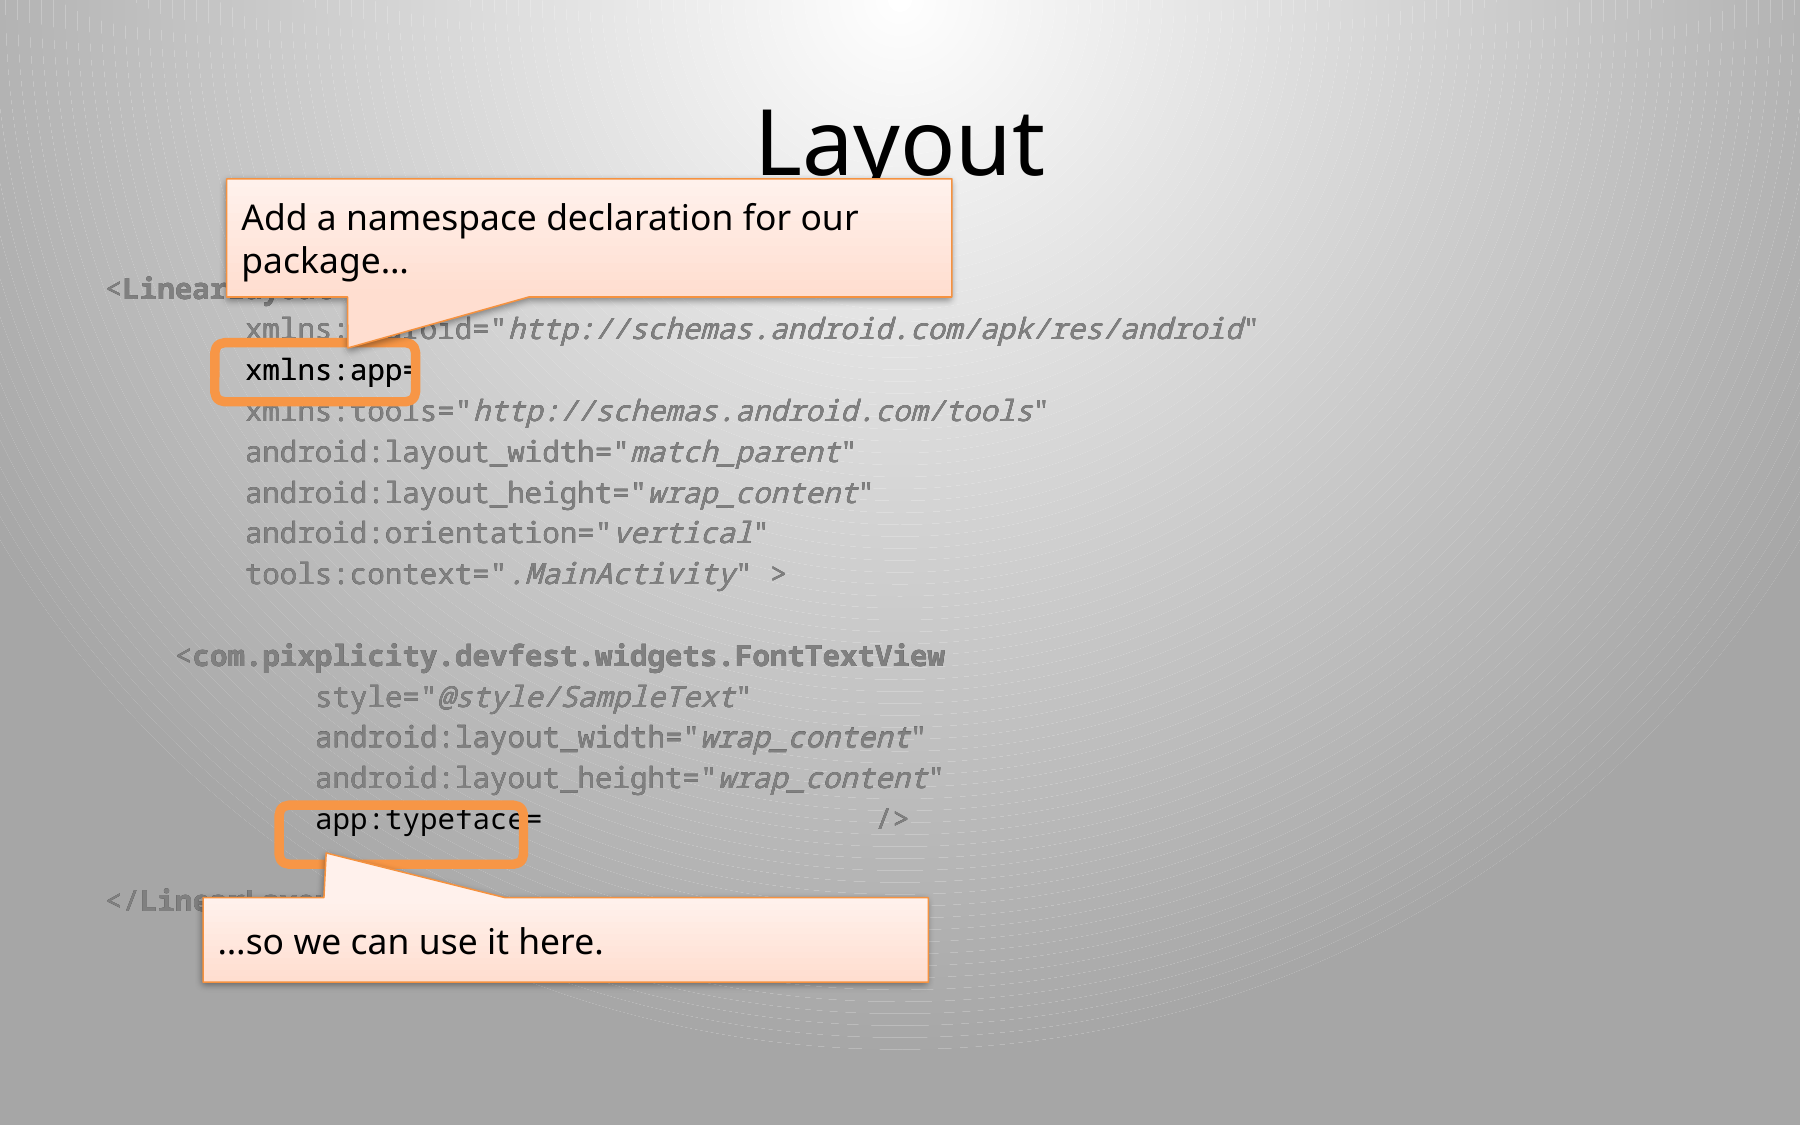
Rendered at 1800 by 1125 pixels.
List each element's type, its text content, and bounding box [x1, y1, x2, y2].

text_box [214, 178, 953, 402]
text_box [202, 804, 929, 983]
title Layout [90, 45, 1710, 233]
text_box <LinearLayout xmlns:android="http://schemas.android.com/apk/res/android" xmlns:app= xmlns:tools="http://schemas.android.com/tools" android:layout_width="match_parent" android:layout_height="wrap_content" android:orientation="vertical" tools:context=".MainActivity" > <com.pixplicity.devfest.widgets.FontTextView style="@style/SampleText" android:layout_width="wrap_content" android:layout_height="wrap_content" app:typeface= /> </LinearLayout> [89, 262, 1710, 1005]
